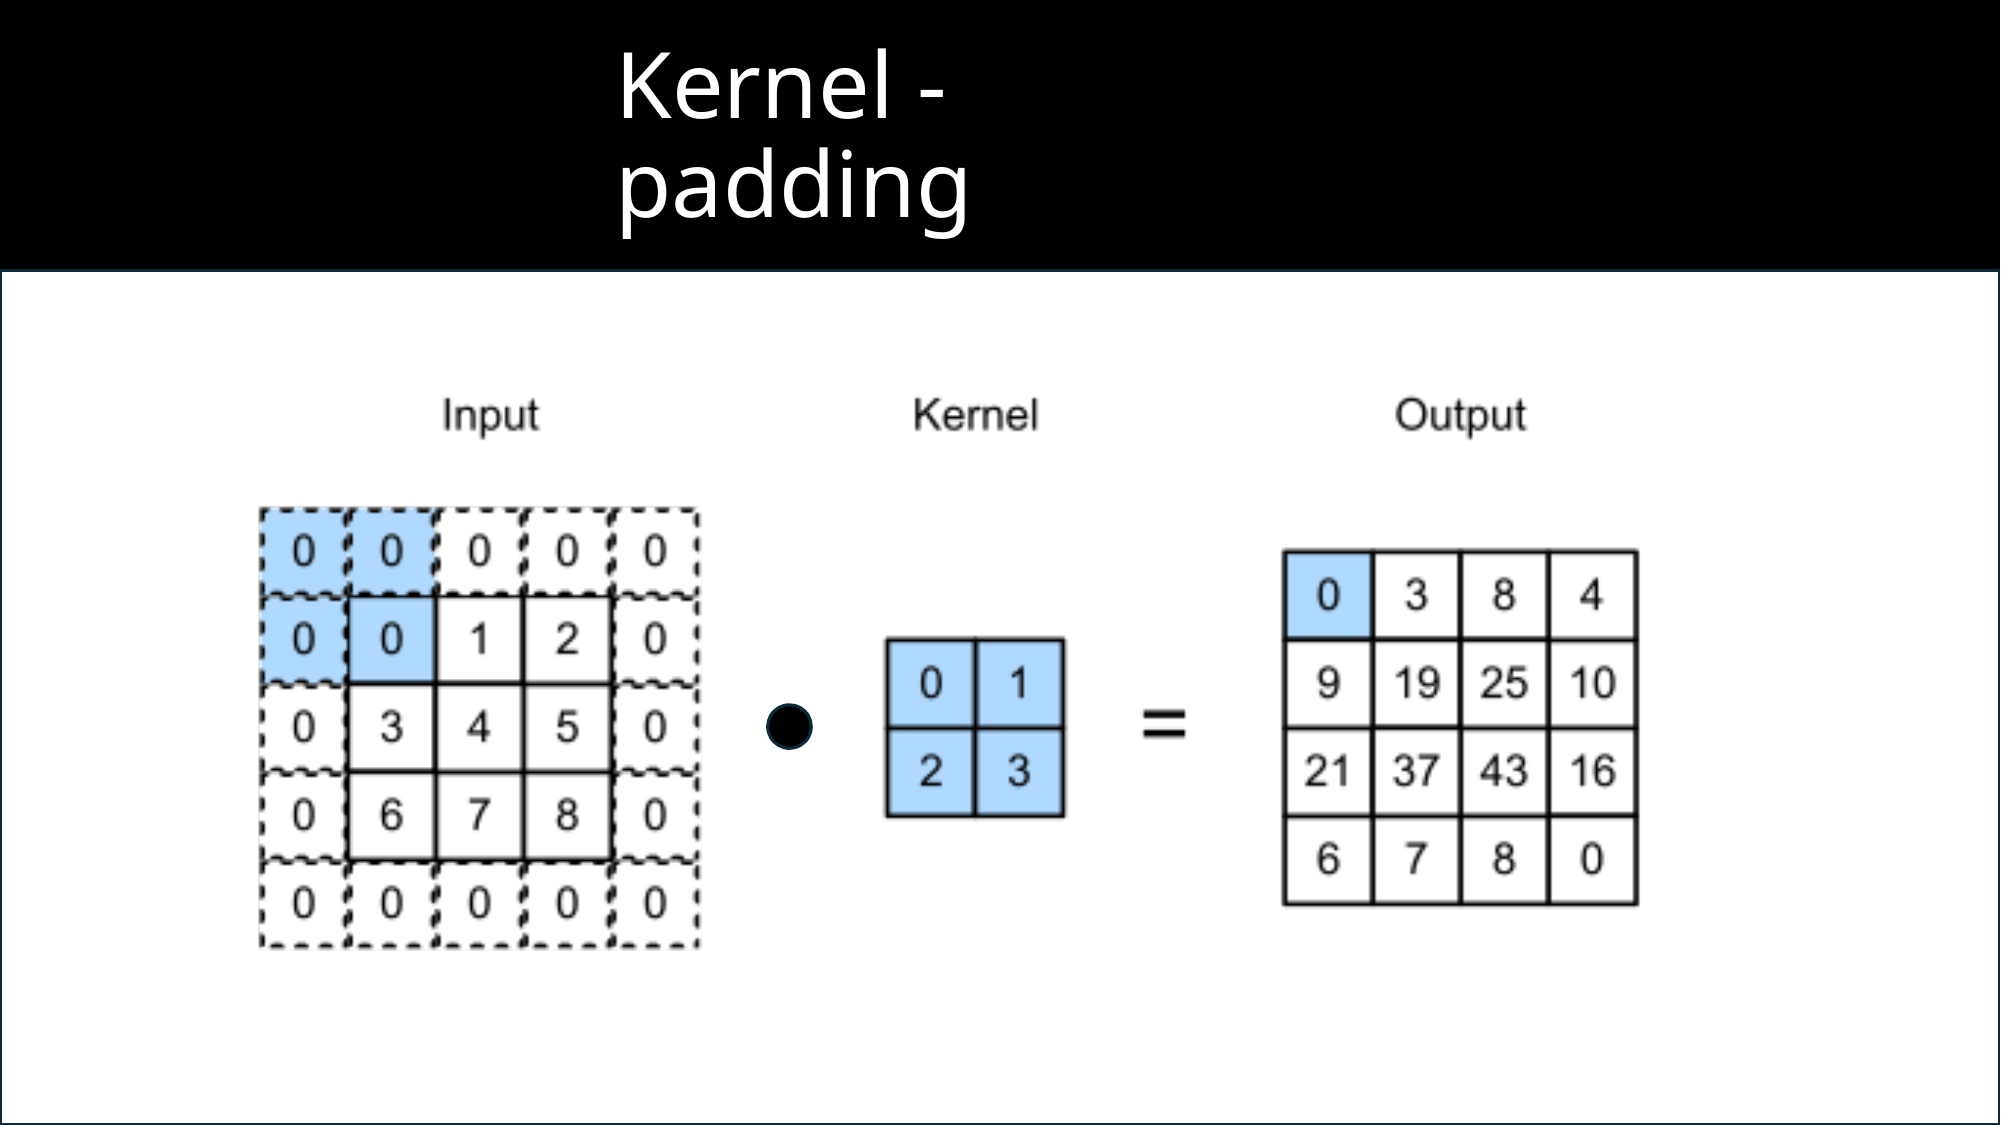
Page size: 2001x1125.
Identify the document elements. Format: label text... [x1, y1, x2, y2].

title Kernel - padding [600, 30, 1300, 248]
picture [256, 367, 1644, 955]
text_box [0, 269, 2000, 1125]
